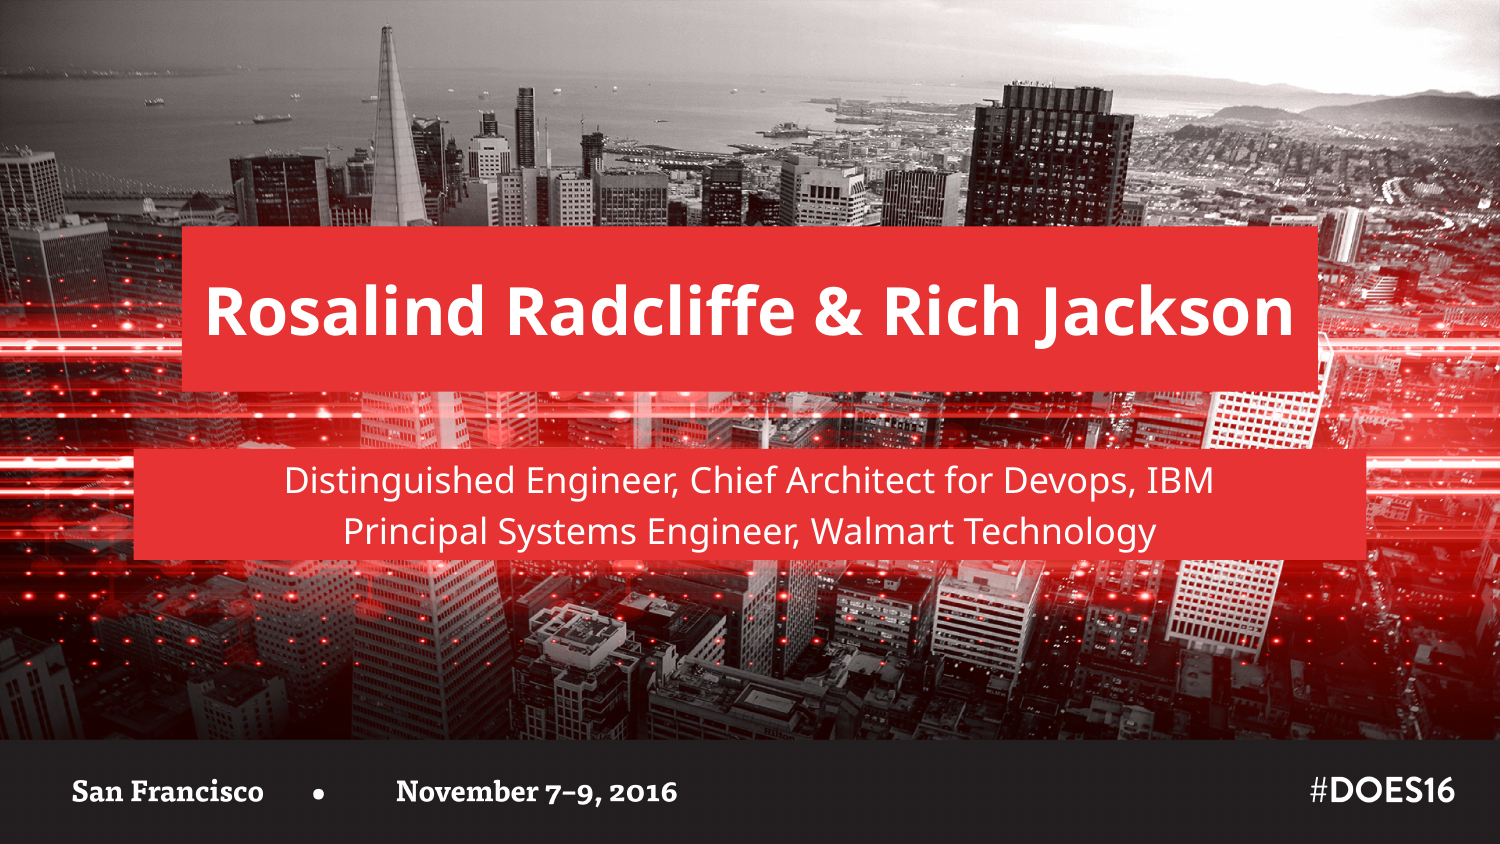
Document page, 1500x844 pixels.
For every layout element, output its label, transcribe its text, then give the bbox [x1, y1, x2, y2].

picture [0, 0, 1500, 844]
title Rosalind Radcliffe & Rich Jackson [181, 226, 1318, 392]
subtitle Distinguished Engineer, Chief Architect for Devops, IBM Principal Systems Engineer, Walmart Technology [133, 448, 1367, 560]
